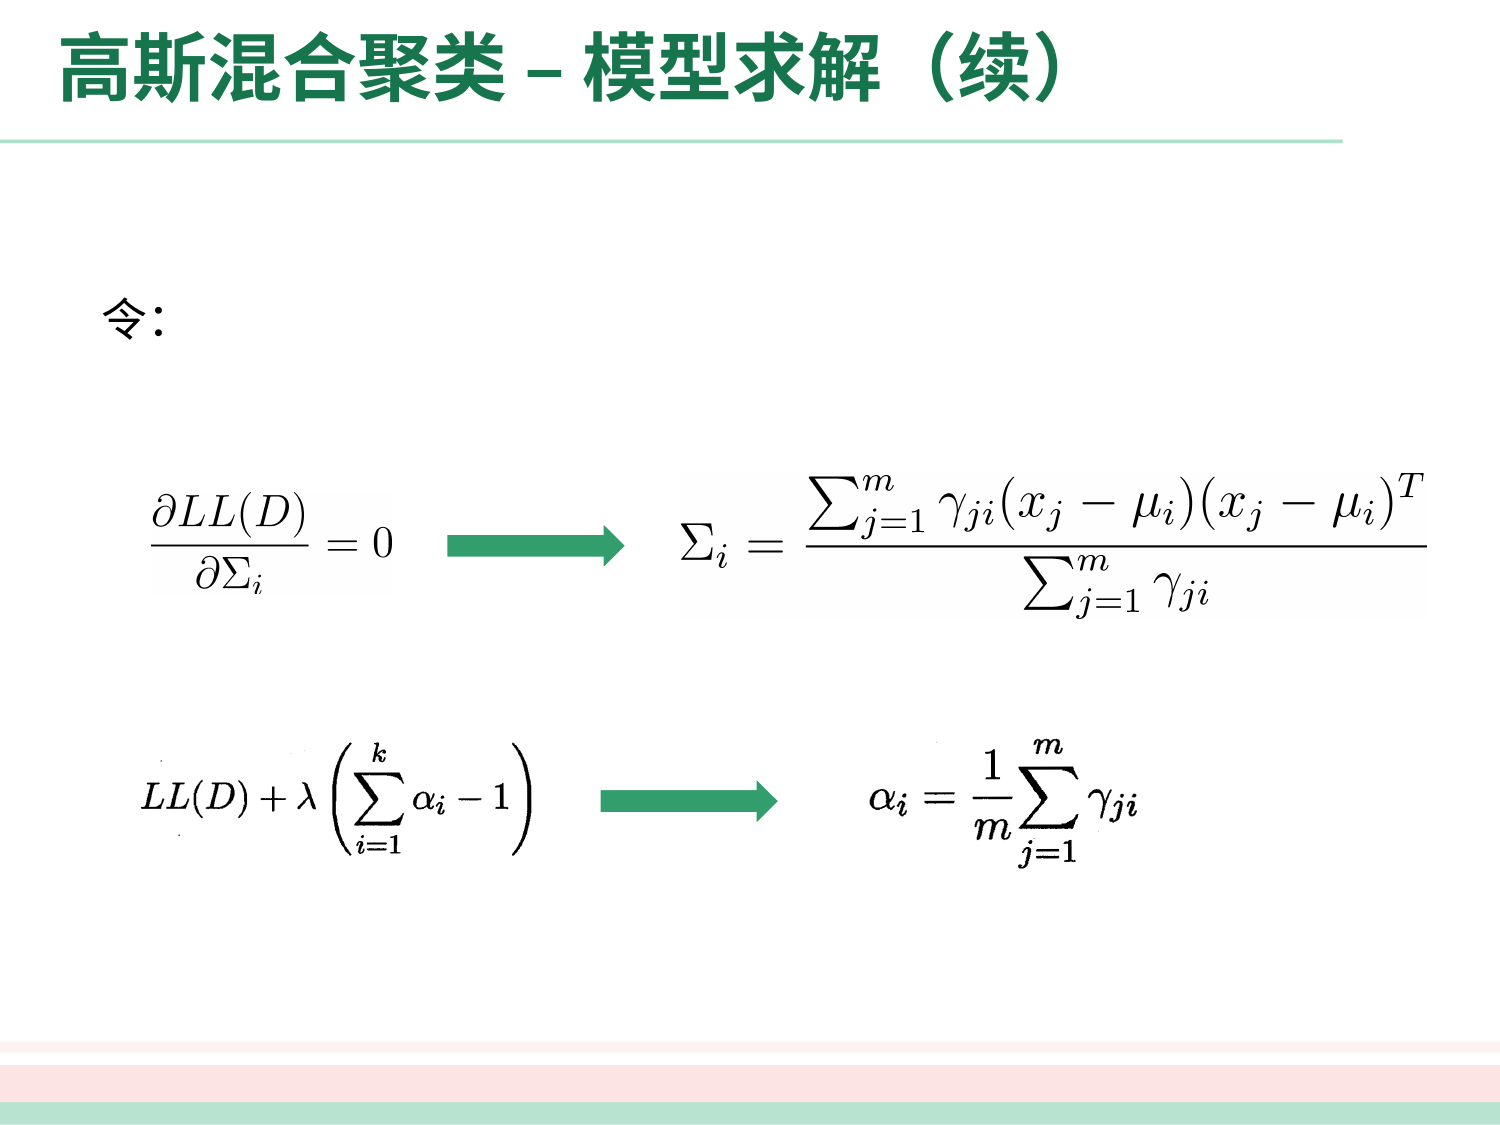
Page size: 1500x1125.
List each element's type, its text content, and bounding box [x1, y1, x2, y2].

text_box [149, 488, 394, 599]
text_box 令： [86, 289, 1500, 384]
text_box [597, 772, 783, 831]
picture [0, 0, 1500, 1125]
title 高斯混合聚类 – 模型求解（续） [42, 7, 1337, 135]
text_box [679, 469, 1429, 623]
text_box [444, 517, 630, 575]
